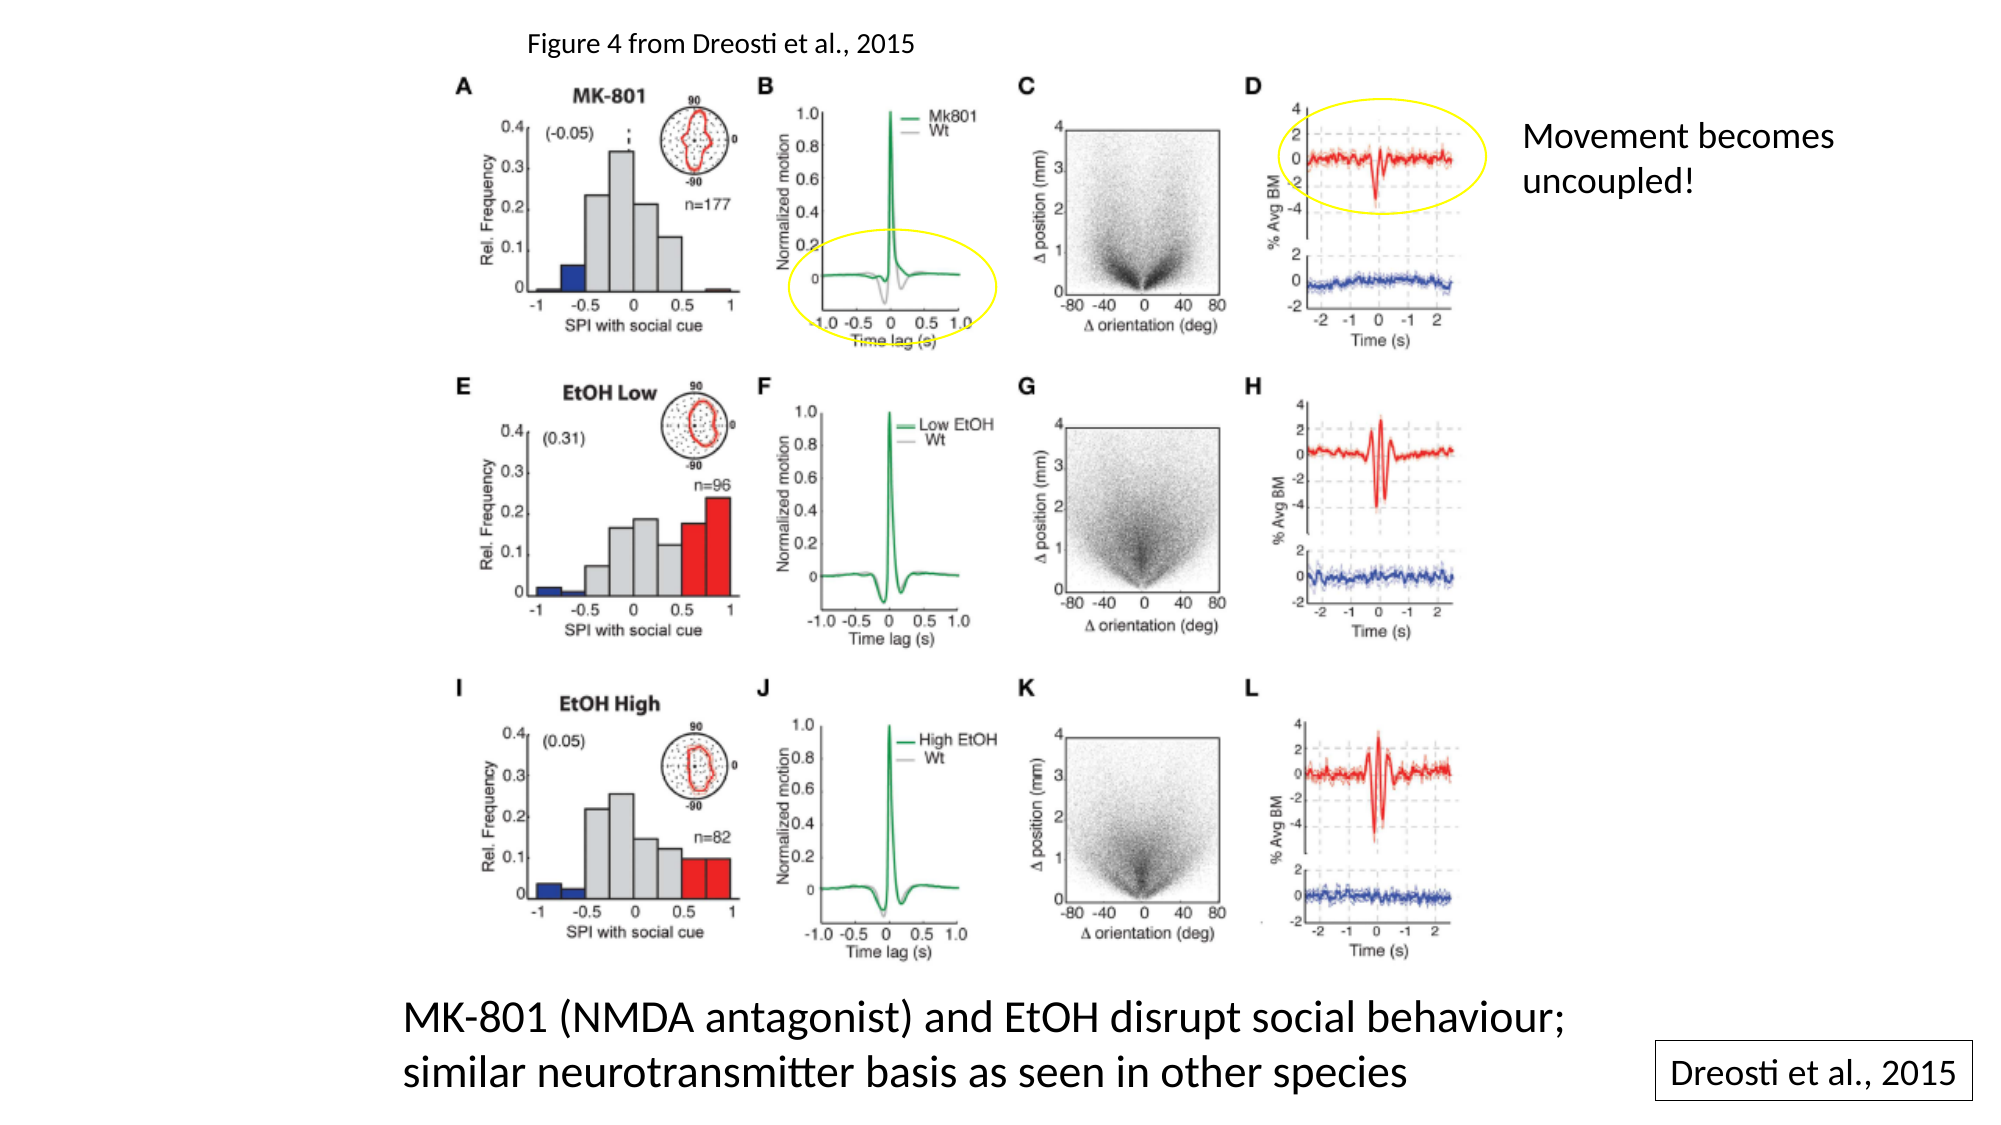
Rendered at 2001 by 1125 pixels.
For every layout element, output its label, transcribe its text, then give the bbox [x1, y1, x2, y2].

text_box MK-801 (NMDA antagonist) and EtOH disrupt social behaviour; similar neurotransmitter basis as seen in other species [387, 979, 1592, 1104]
text_box Dreosti et al., 2015 [1655, 1040, 1973, 1101]
text_box Movement becomes uncoupled! [1549, 103, 1851, 209]
text_box Figure 4 from Dreosti et al., 2015 [512, 16, 931, 60]
picture [431, 60, 1549, 989]
